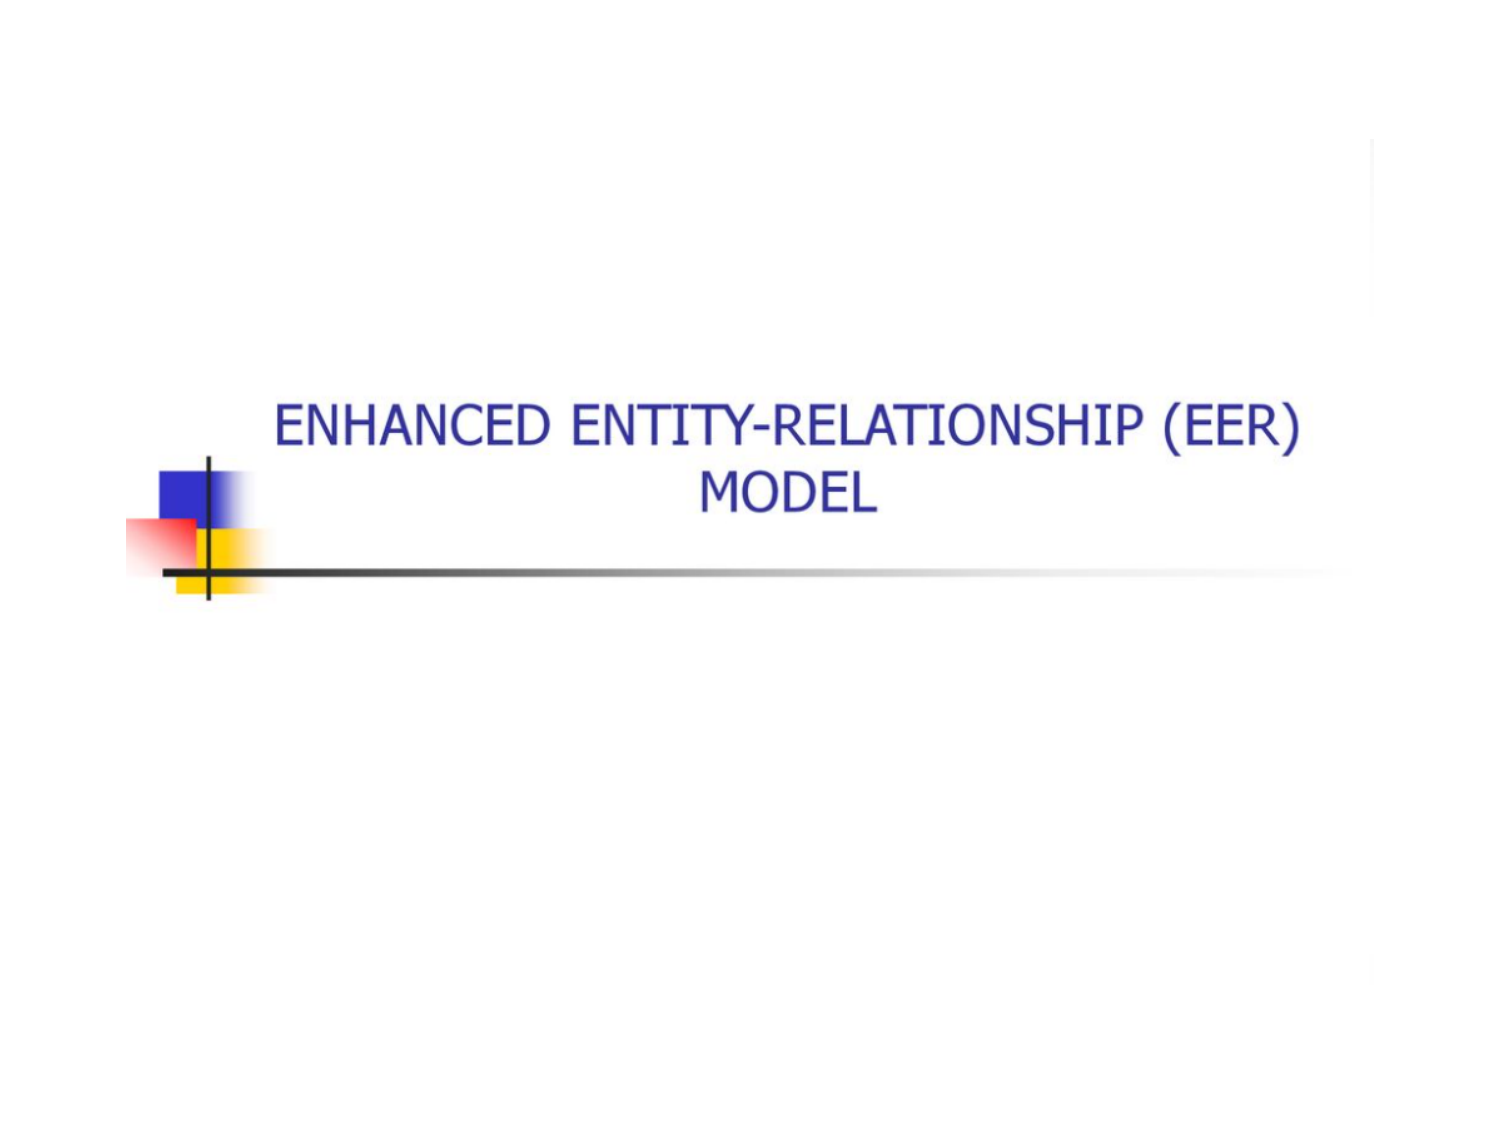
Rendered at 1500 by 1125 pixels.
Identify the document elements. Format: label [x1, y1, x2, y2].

picture [126, 139, 1374, 986]
